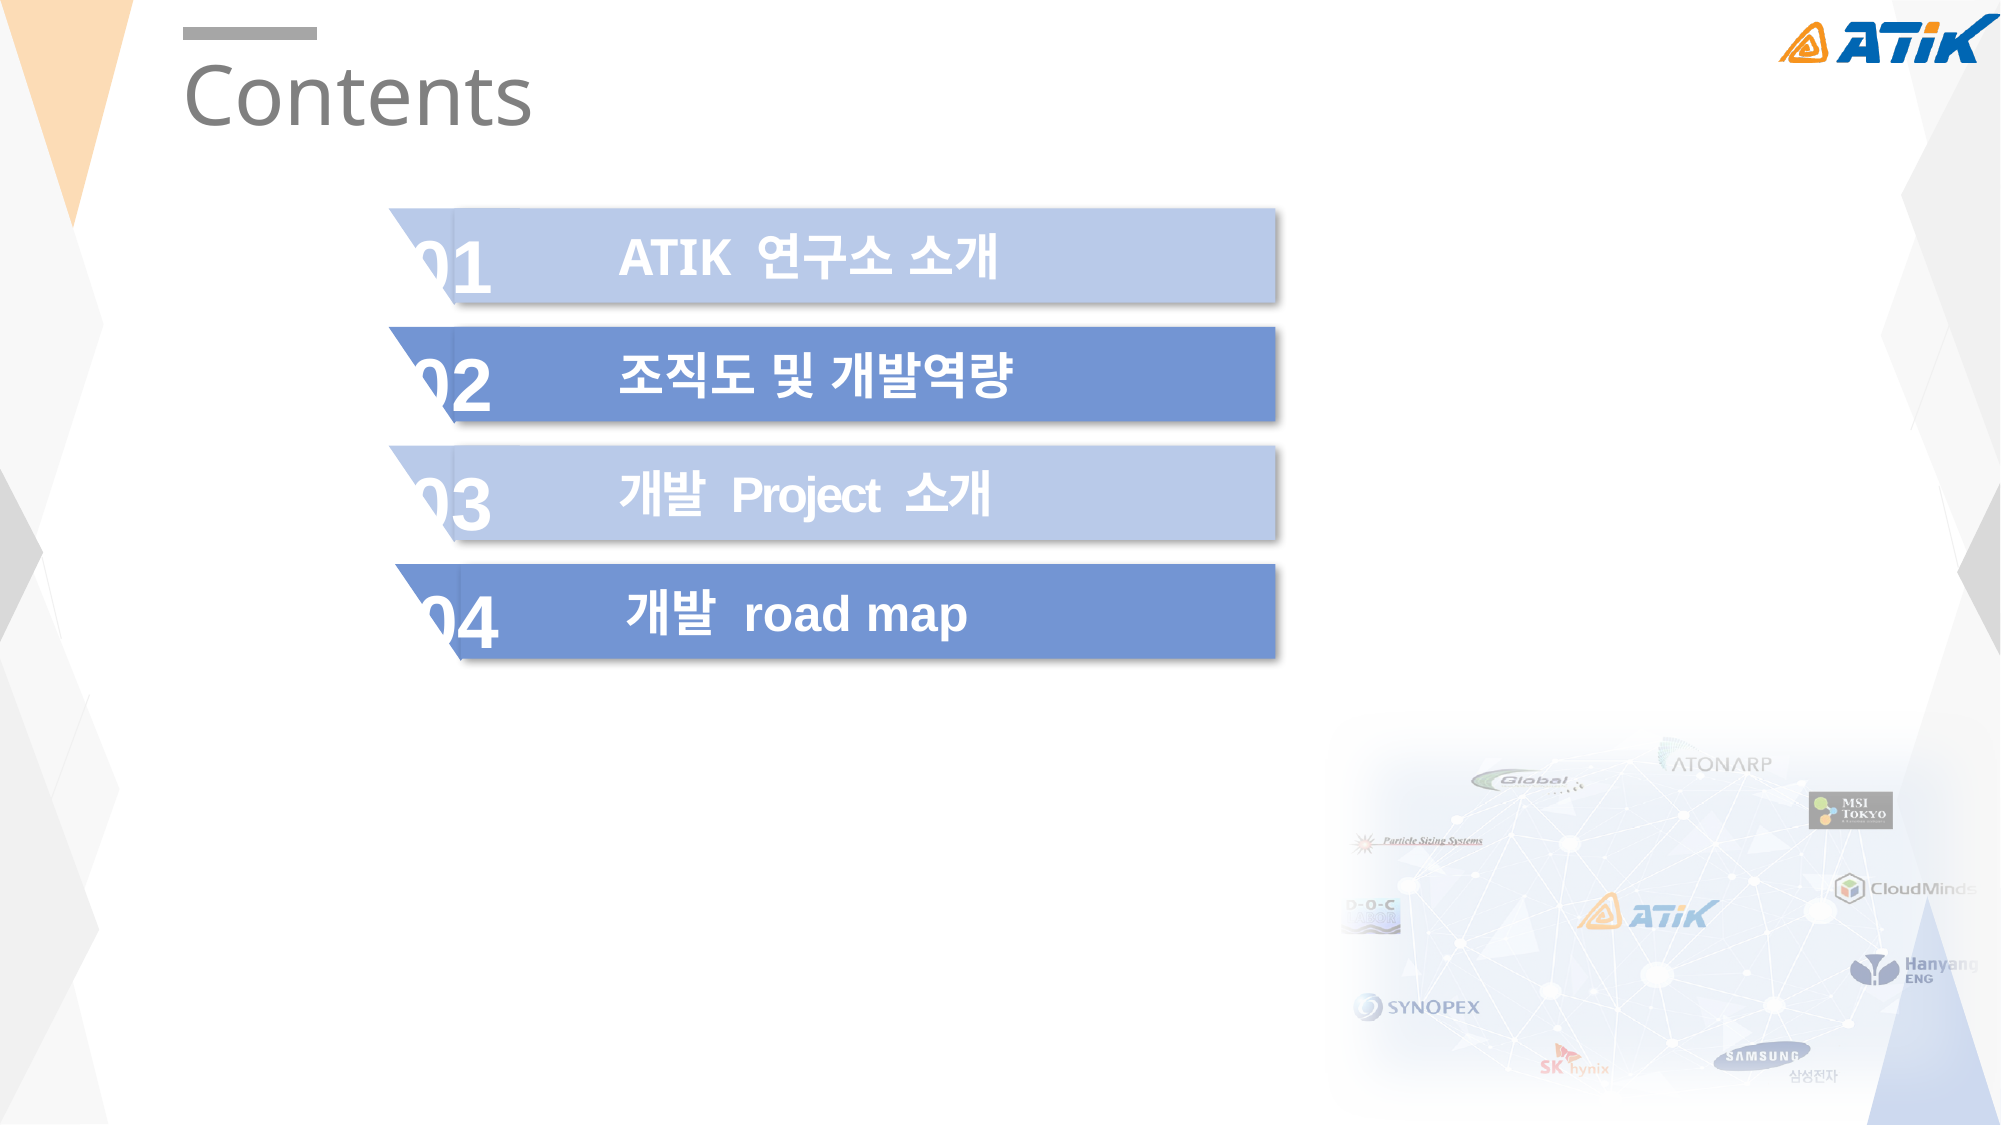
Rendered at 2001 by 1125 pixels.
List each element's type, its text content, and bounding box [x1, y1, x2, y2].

picture [1778, 13, 2001, 63]
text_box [394, 564, 1276, 673]
picture [1321, 707, 2000, 1125]
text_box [388, 208, 1276, 317]
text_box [388, 445, 1276, 554]
text_box Contents [167, 34, 705, 150]
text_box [388, 326, 1276, 436]
